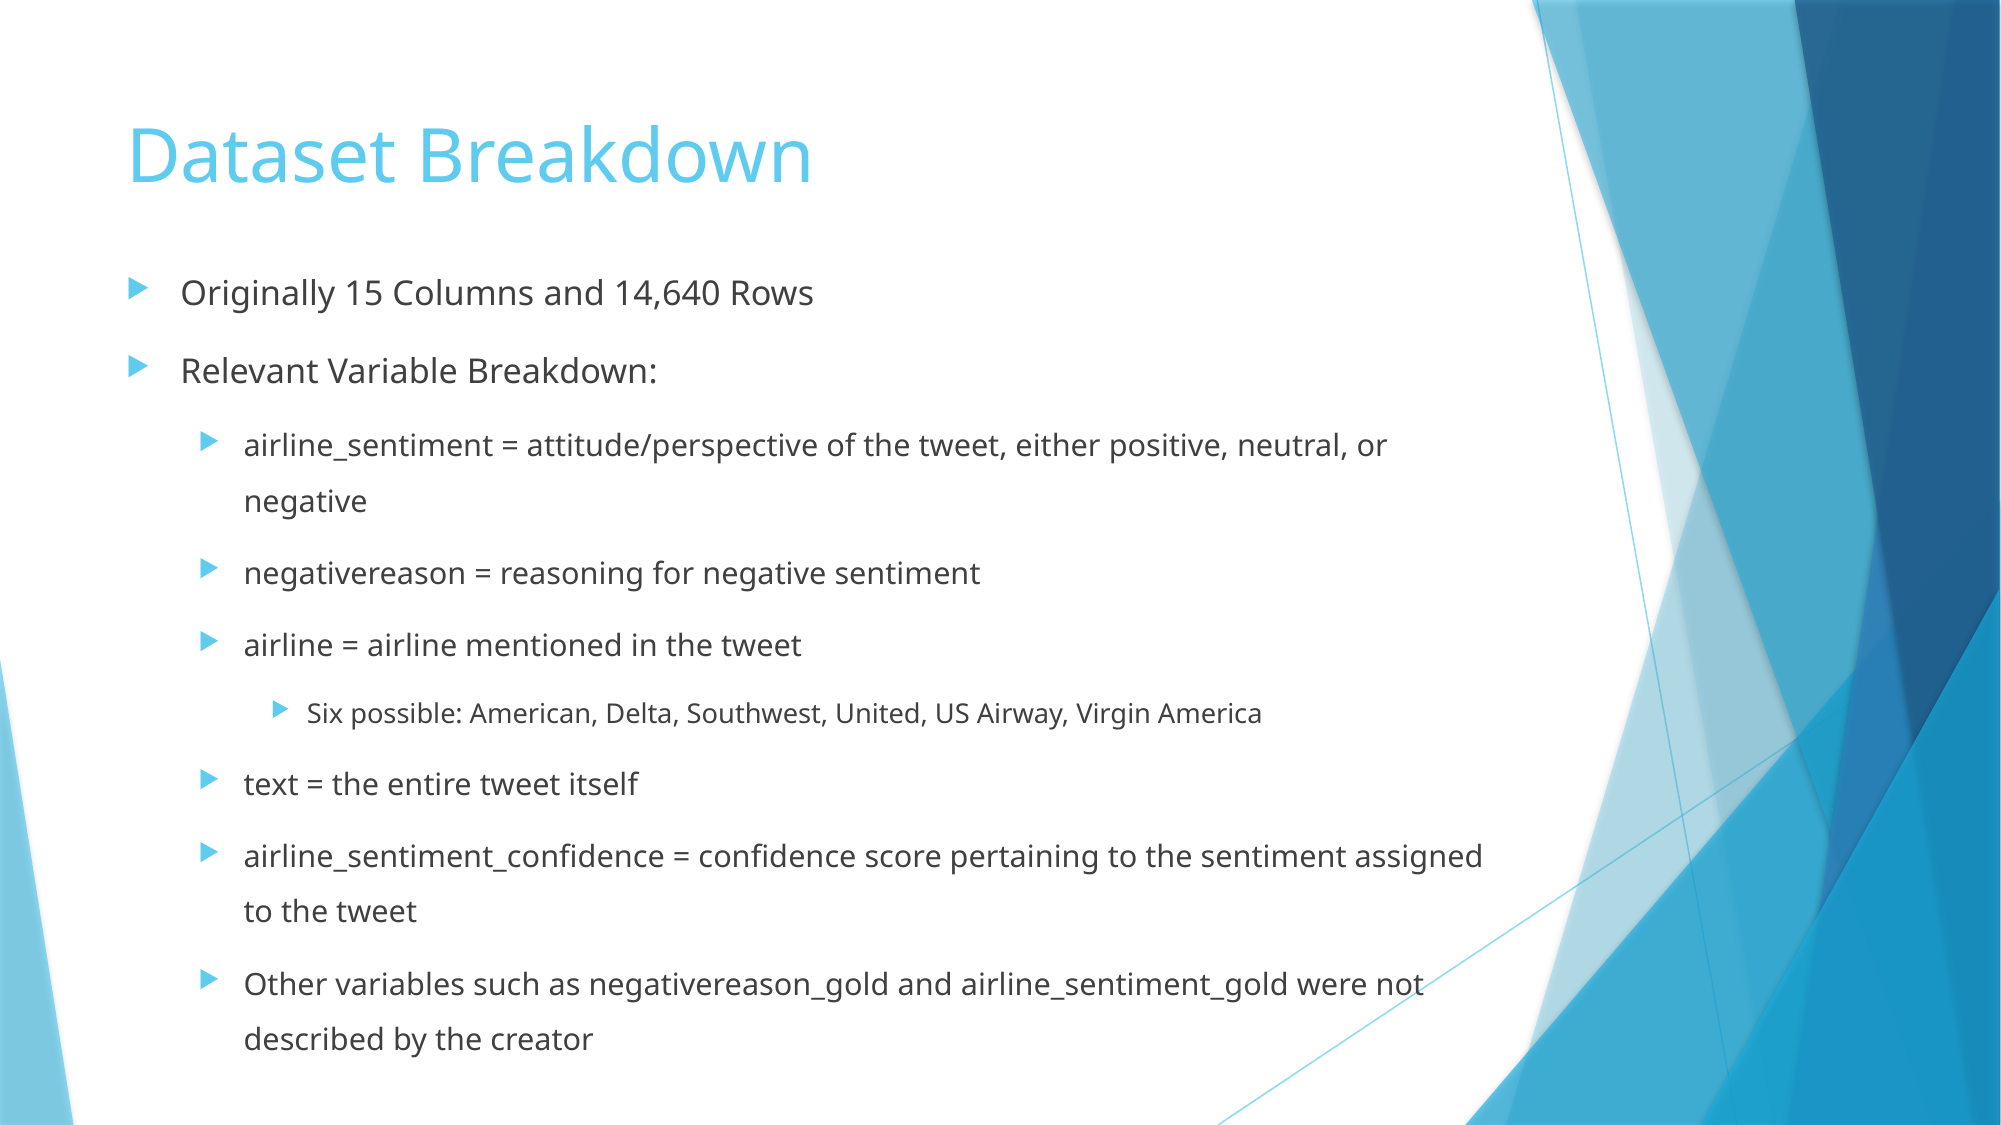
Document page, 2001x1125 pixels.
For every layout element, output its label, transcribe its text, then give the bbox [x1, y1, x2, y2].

list Originally 15 Columns and 14,640 Rows Relevant Variable Breakdown: airline_sentiment = attitude/perspective of the tweet, either positive, neutral, or negative negativereason = reasoning for negative sentiment airline = airline mentioned in the tweet Six possible: American, Delta, Southwest, United, US Airway, Virgin America text = the entire tweet itself airline_sentiment_confidence = confidence score pertaining to the sentiment assigned to the tweet Other variables such as negativereason_gold and airline_sentiment_gold were not described by the creator [111, 243, 1522, 1069]
title Dataset Breakdown [111, 99, 1522, 243]
